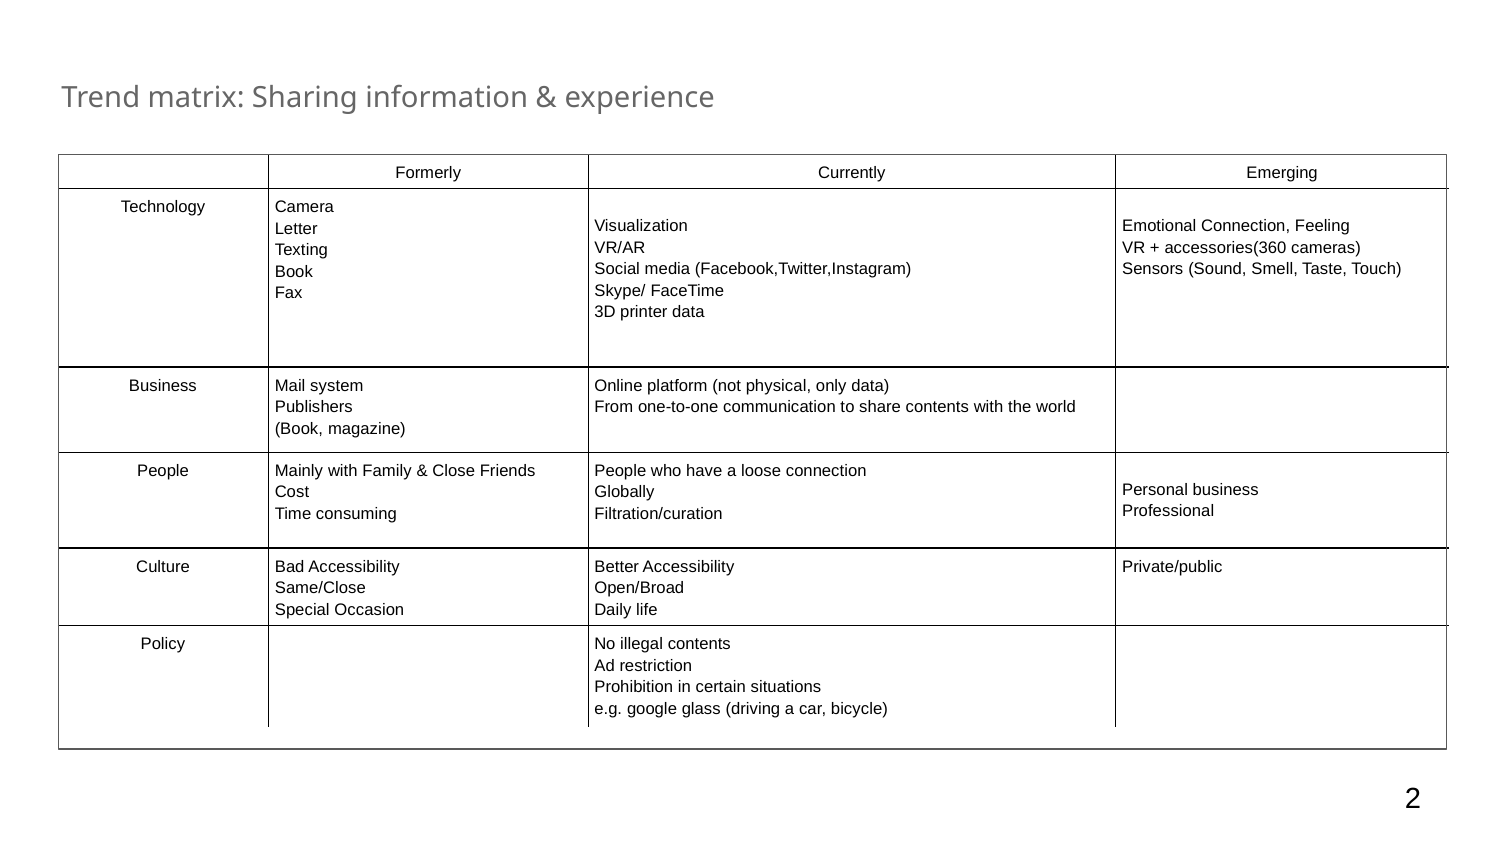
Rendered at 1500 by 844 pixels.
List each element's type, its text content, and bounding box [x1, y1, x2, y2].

text_box Trend matrix: Sharing information & experience [46, 63, 983, 136]
slide_number 2 [1389, 764, 1480, 830]
text_box [58, 154, 1447, 749]
